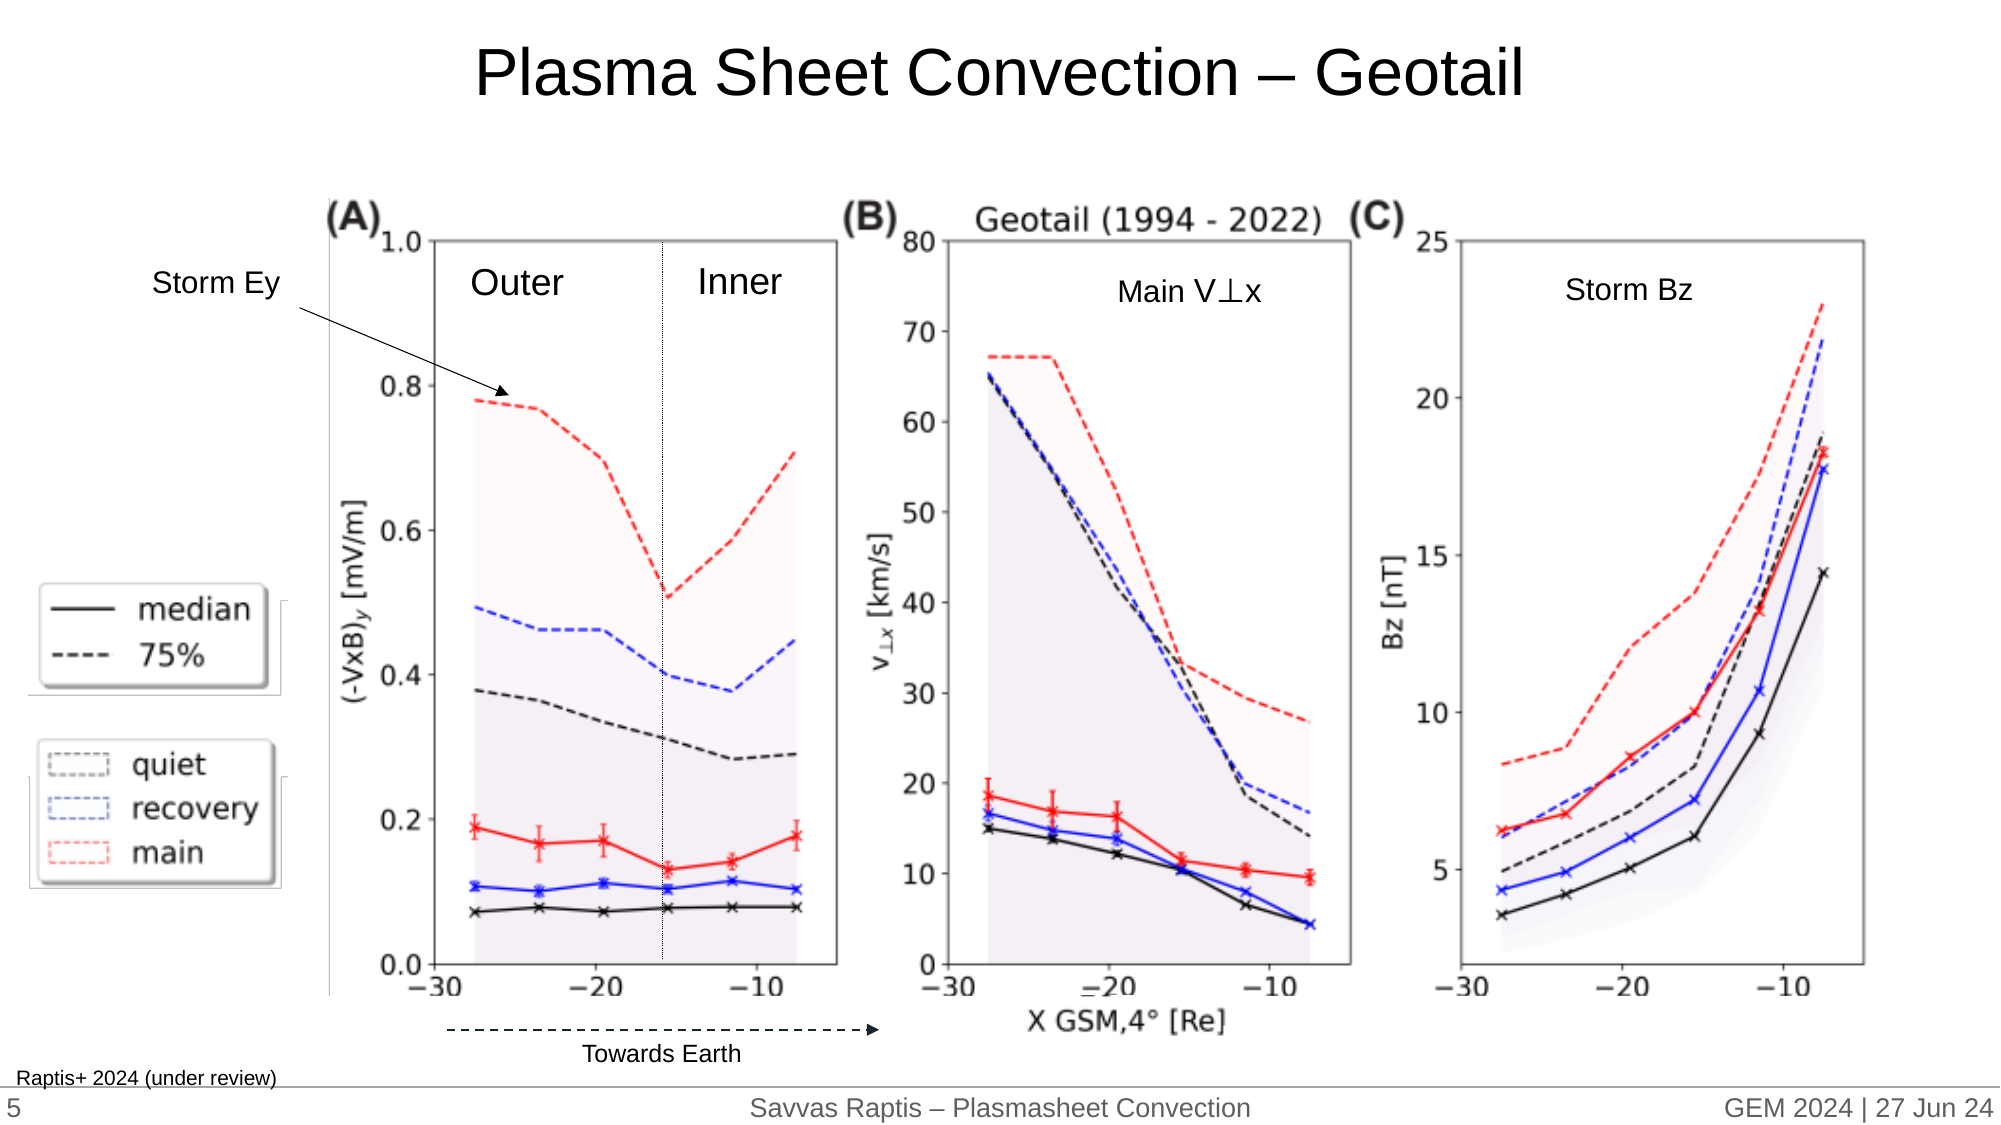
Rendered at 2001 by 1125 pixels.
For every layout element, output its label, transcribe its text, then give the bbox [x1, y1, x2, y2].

text_box Towards Earth [567, 1030, 758, 1075]
text_box Raptis+ 2024 (under review) [1, 1057, 293, 1097]
picture [28, 737, 288, 897]
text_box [299, 307, 509, 396]
picture [326, 198, 1870, 1042]
picture [28, 555, 288, 707]
title Plasma Sheet Convection – Geotail [94, 7, 1906, 130]
